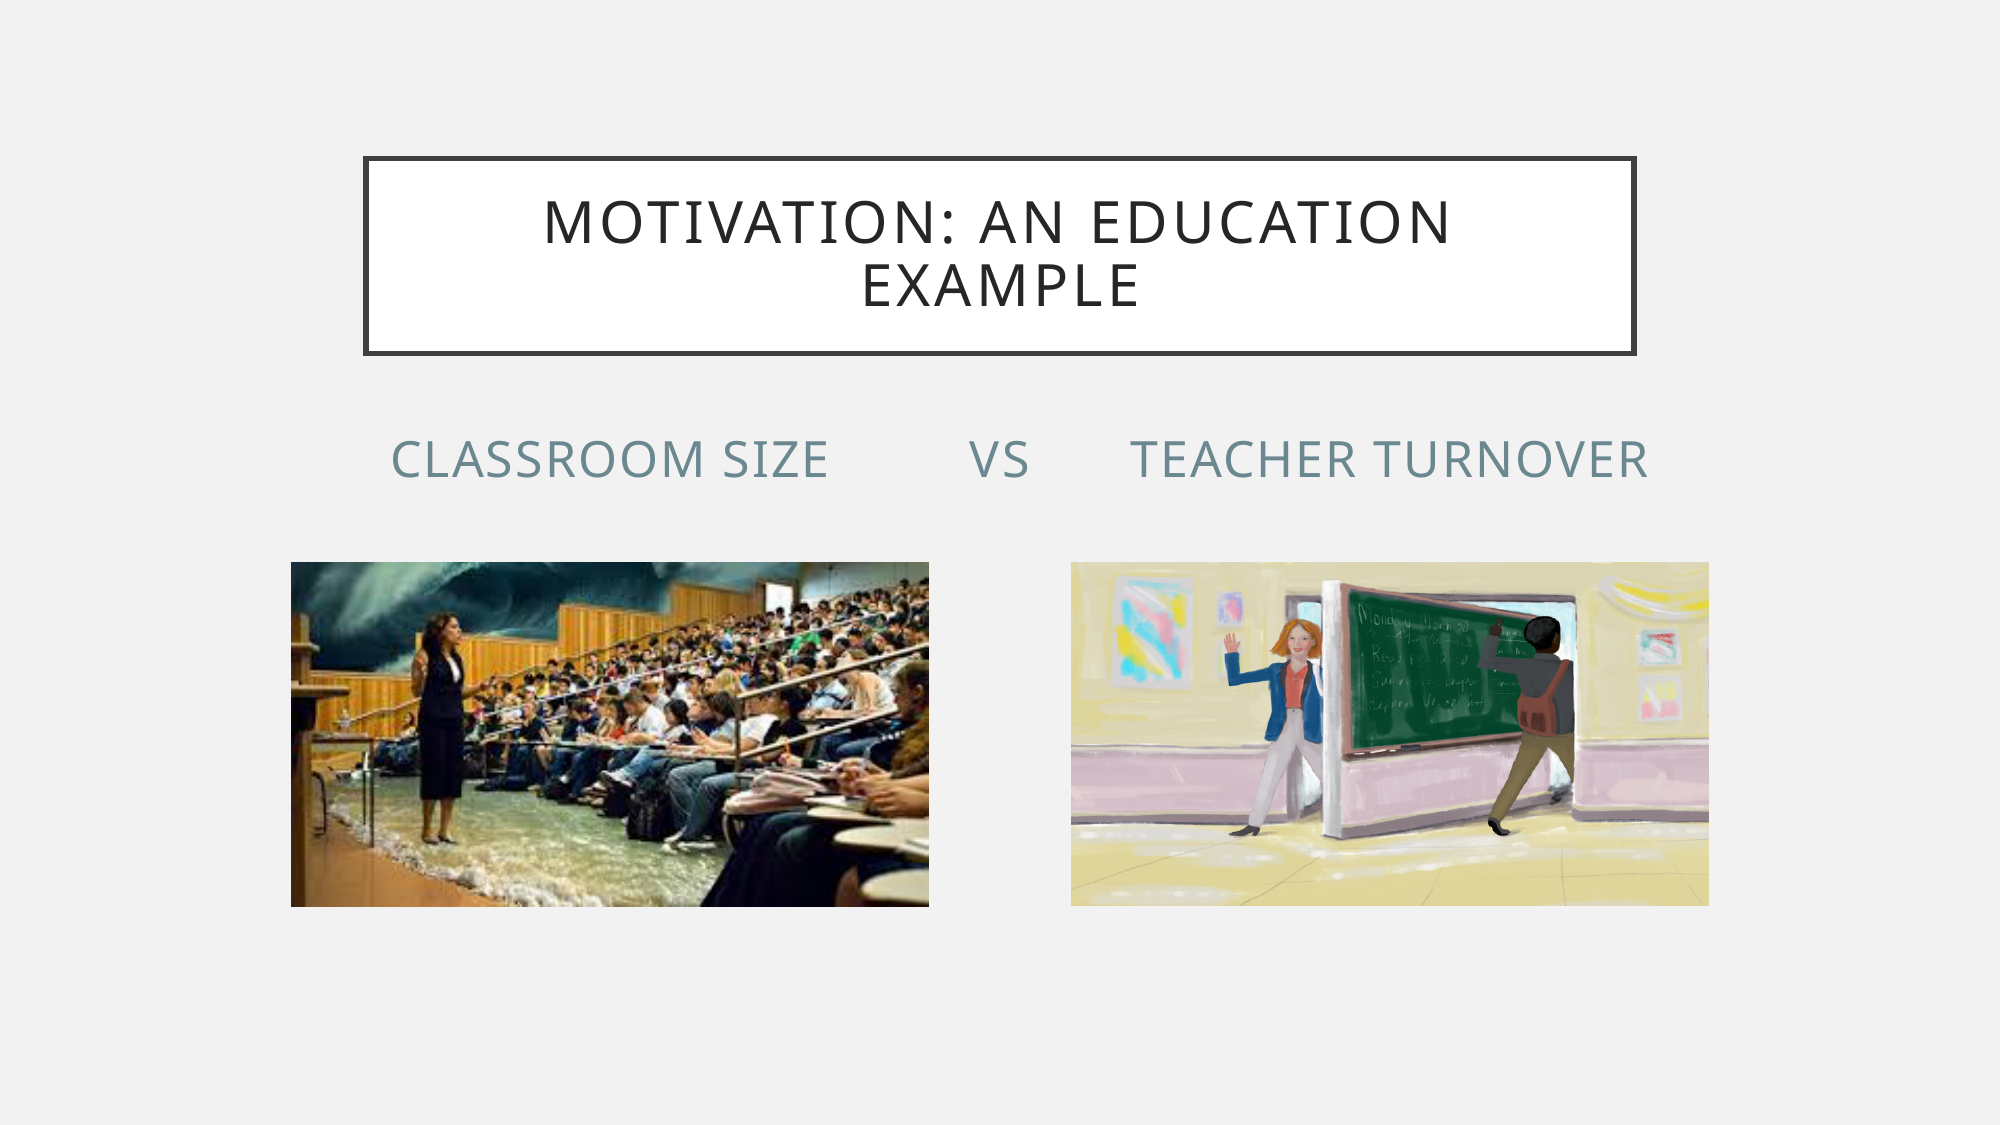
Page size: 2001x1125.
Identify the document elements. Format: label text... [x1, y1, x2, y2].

title Motivation: AN Education Example [363, 156, 1637, 356]
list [1071, 562, 1709, 906]
list Teacher Turnover [1183, 379, 1741, 495]
list Classroom Size [259, 379, 816, 495]
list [291, 562, 929, 907]
text_box VS [816, 379, 1183, 495]
